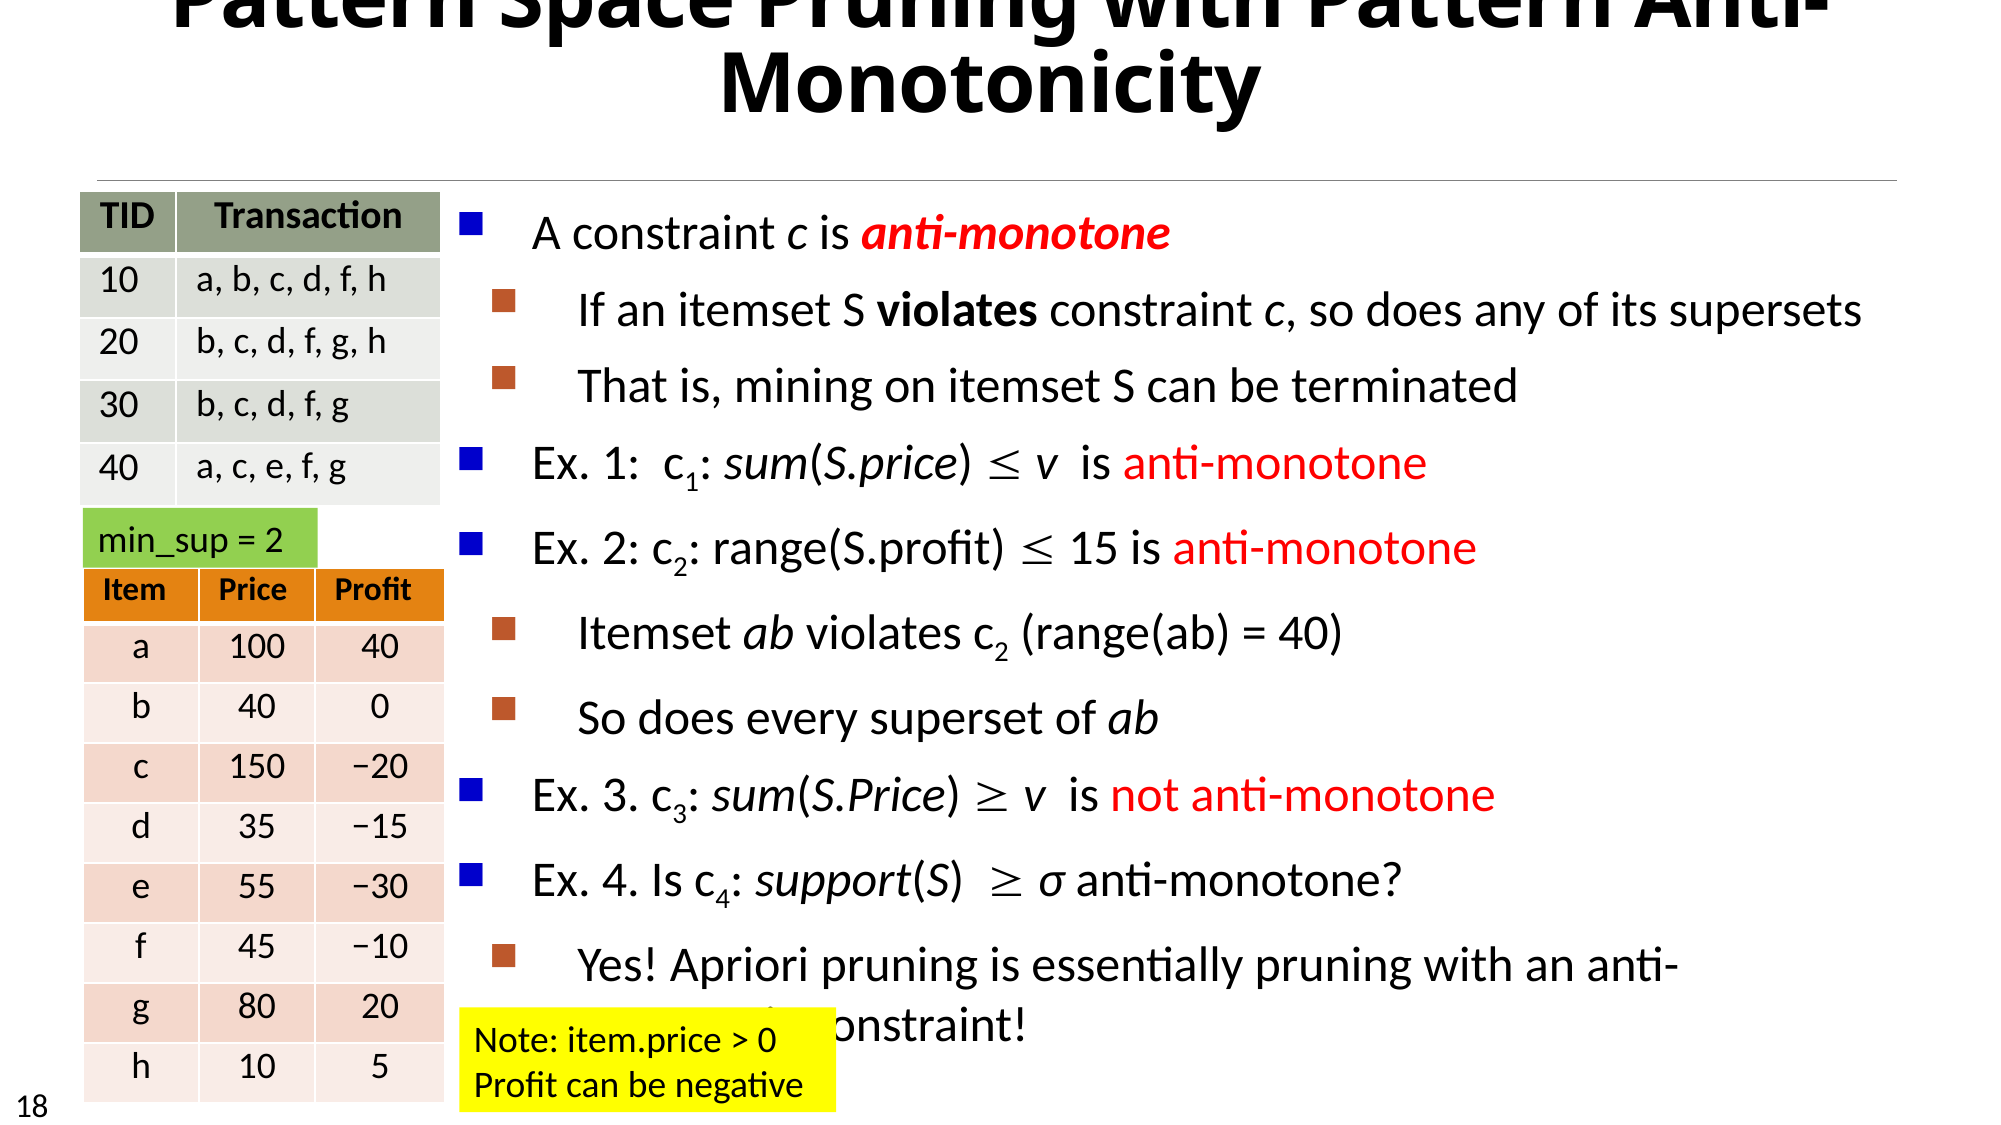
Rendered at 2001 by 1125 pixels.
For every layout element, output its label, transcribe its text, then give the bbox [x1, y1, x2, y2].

table_cell 0 [316, 684, 441, 742]
table_cell 20 [80, 319, 175, 379]
table_cell 40 [200, 684, 314, 742]
table_cell f [84, 924, 198, 982]
list A constraint c is anti-monotone If an itemset S violates constraint c, so does any of its supersets That is, mining on itemset S can be terminated Ex. 1: c1: sum(S.price)  v is anti-monotone Ex. 2: c2: range(S.profit)  15 is anti-monotone Itemset ab violates c2 (range(ab) = 40) So does every superset of ab Ex. 3. c3: sum(S.Price)  v is not anti-monotone Ex. 4. Is c4: support(S)  σ anti-monotone? Yes! Apriori pruning is essentially pruning with an anti-monotonic constraint! [442, 191, 1900, 1017]
table_header Profit [316, 569, 441, 621]
table_cell b, c, d, f, g [177, 381, 440, 442]
table_cell g [84, 984, 198, 1042]
title Pattern Space Pruning with Pattern Anti-Monotonicity [0, 37, 2000, 138]
table_cell −10 [316, 924, 441, 982]
table_cell 100 [200, 626, 314, 682]
table_cell 10 [200, 1044, 314, 1102]
table_cell h [84, 1044, 198, 1102]
table_cell 20 [316, 984, 441, 1042]
table_cell d [84, 804, 198, 862]
table_cell 40 [316, 626, 441, 682]
table_cell a, b, c, d, f, h [177, 258, 440, 317]
table_header Transaction [177, 192, 440, 252]
table_cell 55 [200, 864, 314, 922]
table_cell 10 [80, 258, 175, 317]
text_box [441, 472, 1601, 1125]
table_header TID [80, 192, 175, 252]
table_cell −30 [316, 864, 441, 922]
table_cell a [84, 626, 198, 682]
table_cell 80 [200, 984, 314, 1042]
table_cell −20 [316, 744, 441, 802]
text_box min_sup = 2 [82, 507, 318, 568]
table_cell e [84, 864, 198, 922]
table_cell b [84, 684, 198, 742]
table_header Price [200, 569, 314, 621]
table_cell −15 [316, 804, 441, 862]
table_cell a, c, e, f, g [177, 444, 440, 505]
table_cell 45 [200, 924, 314, 982]
table_cell 35 [200, 804, 314, 862]
table_cell 5 [316, 1044, 441, 1102]
table_cell 30 [80, 381, 175, 442]
table_header Item [84, 569, 198, 621]
table_cell b, c, d, f, g, h [177, 319, 440, 379]
table_cell 150 [200, 744, 314, 802]
table_cell 40 [80, 444, 175, 505]
table_cell c [84, 744, 198, 802]
